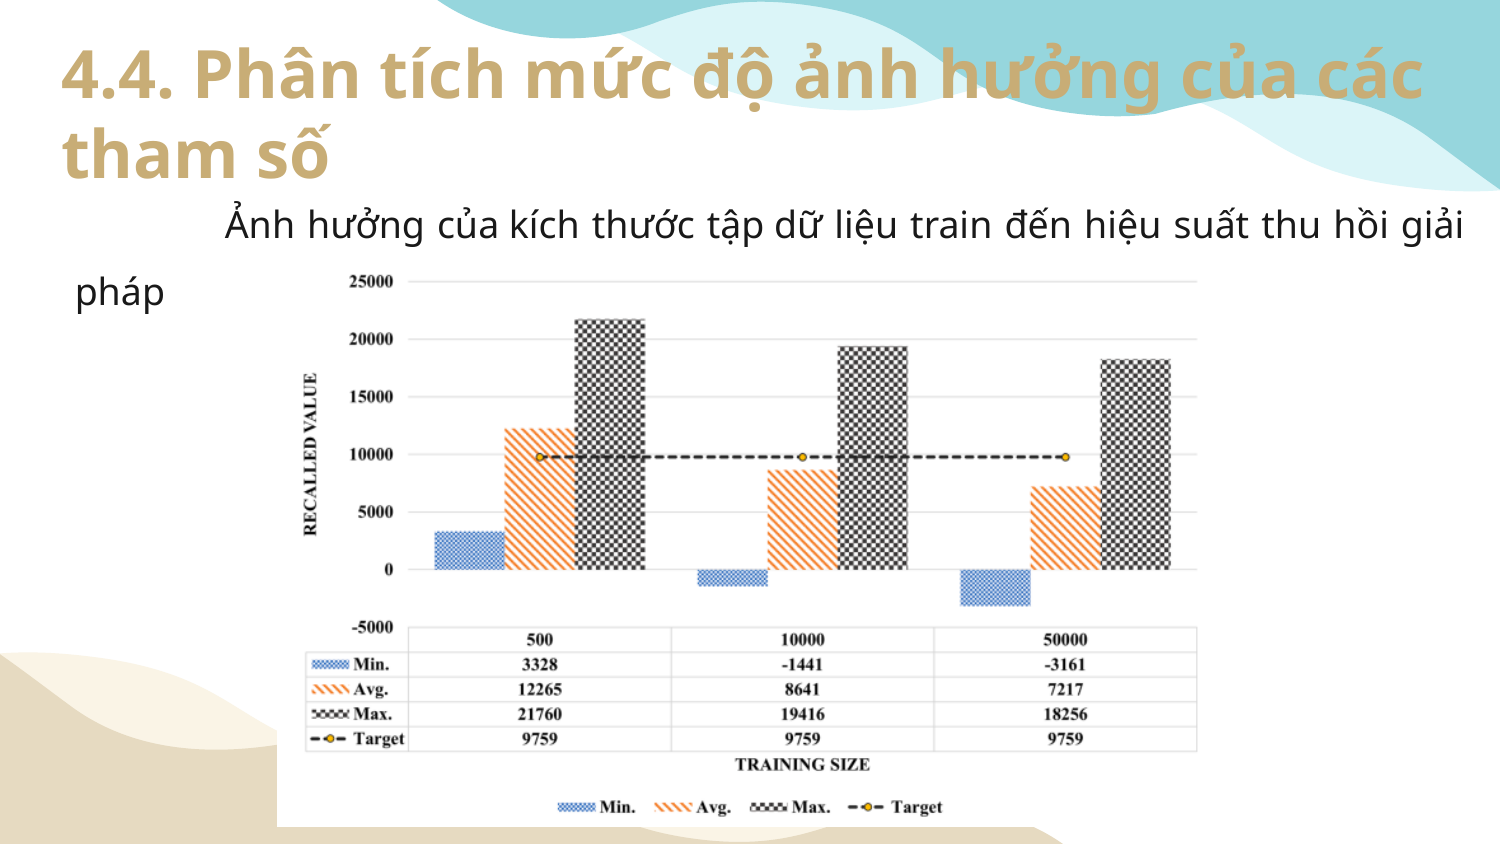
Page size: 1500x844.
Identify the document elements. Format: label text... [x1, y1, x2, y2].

text_box Ảnh hưởng của kích thước tập dữ liệu train đến hiệu suất thu hồi giải pháp [59, 163, 1481, 262]
title 4.4. Phân tích mức độ ảnh hưởng của các tham số [46, 17, 1495, 111]
picture [277, 261, 1223, 827]
